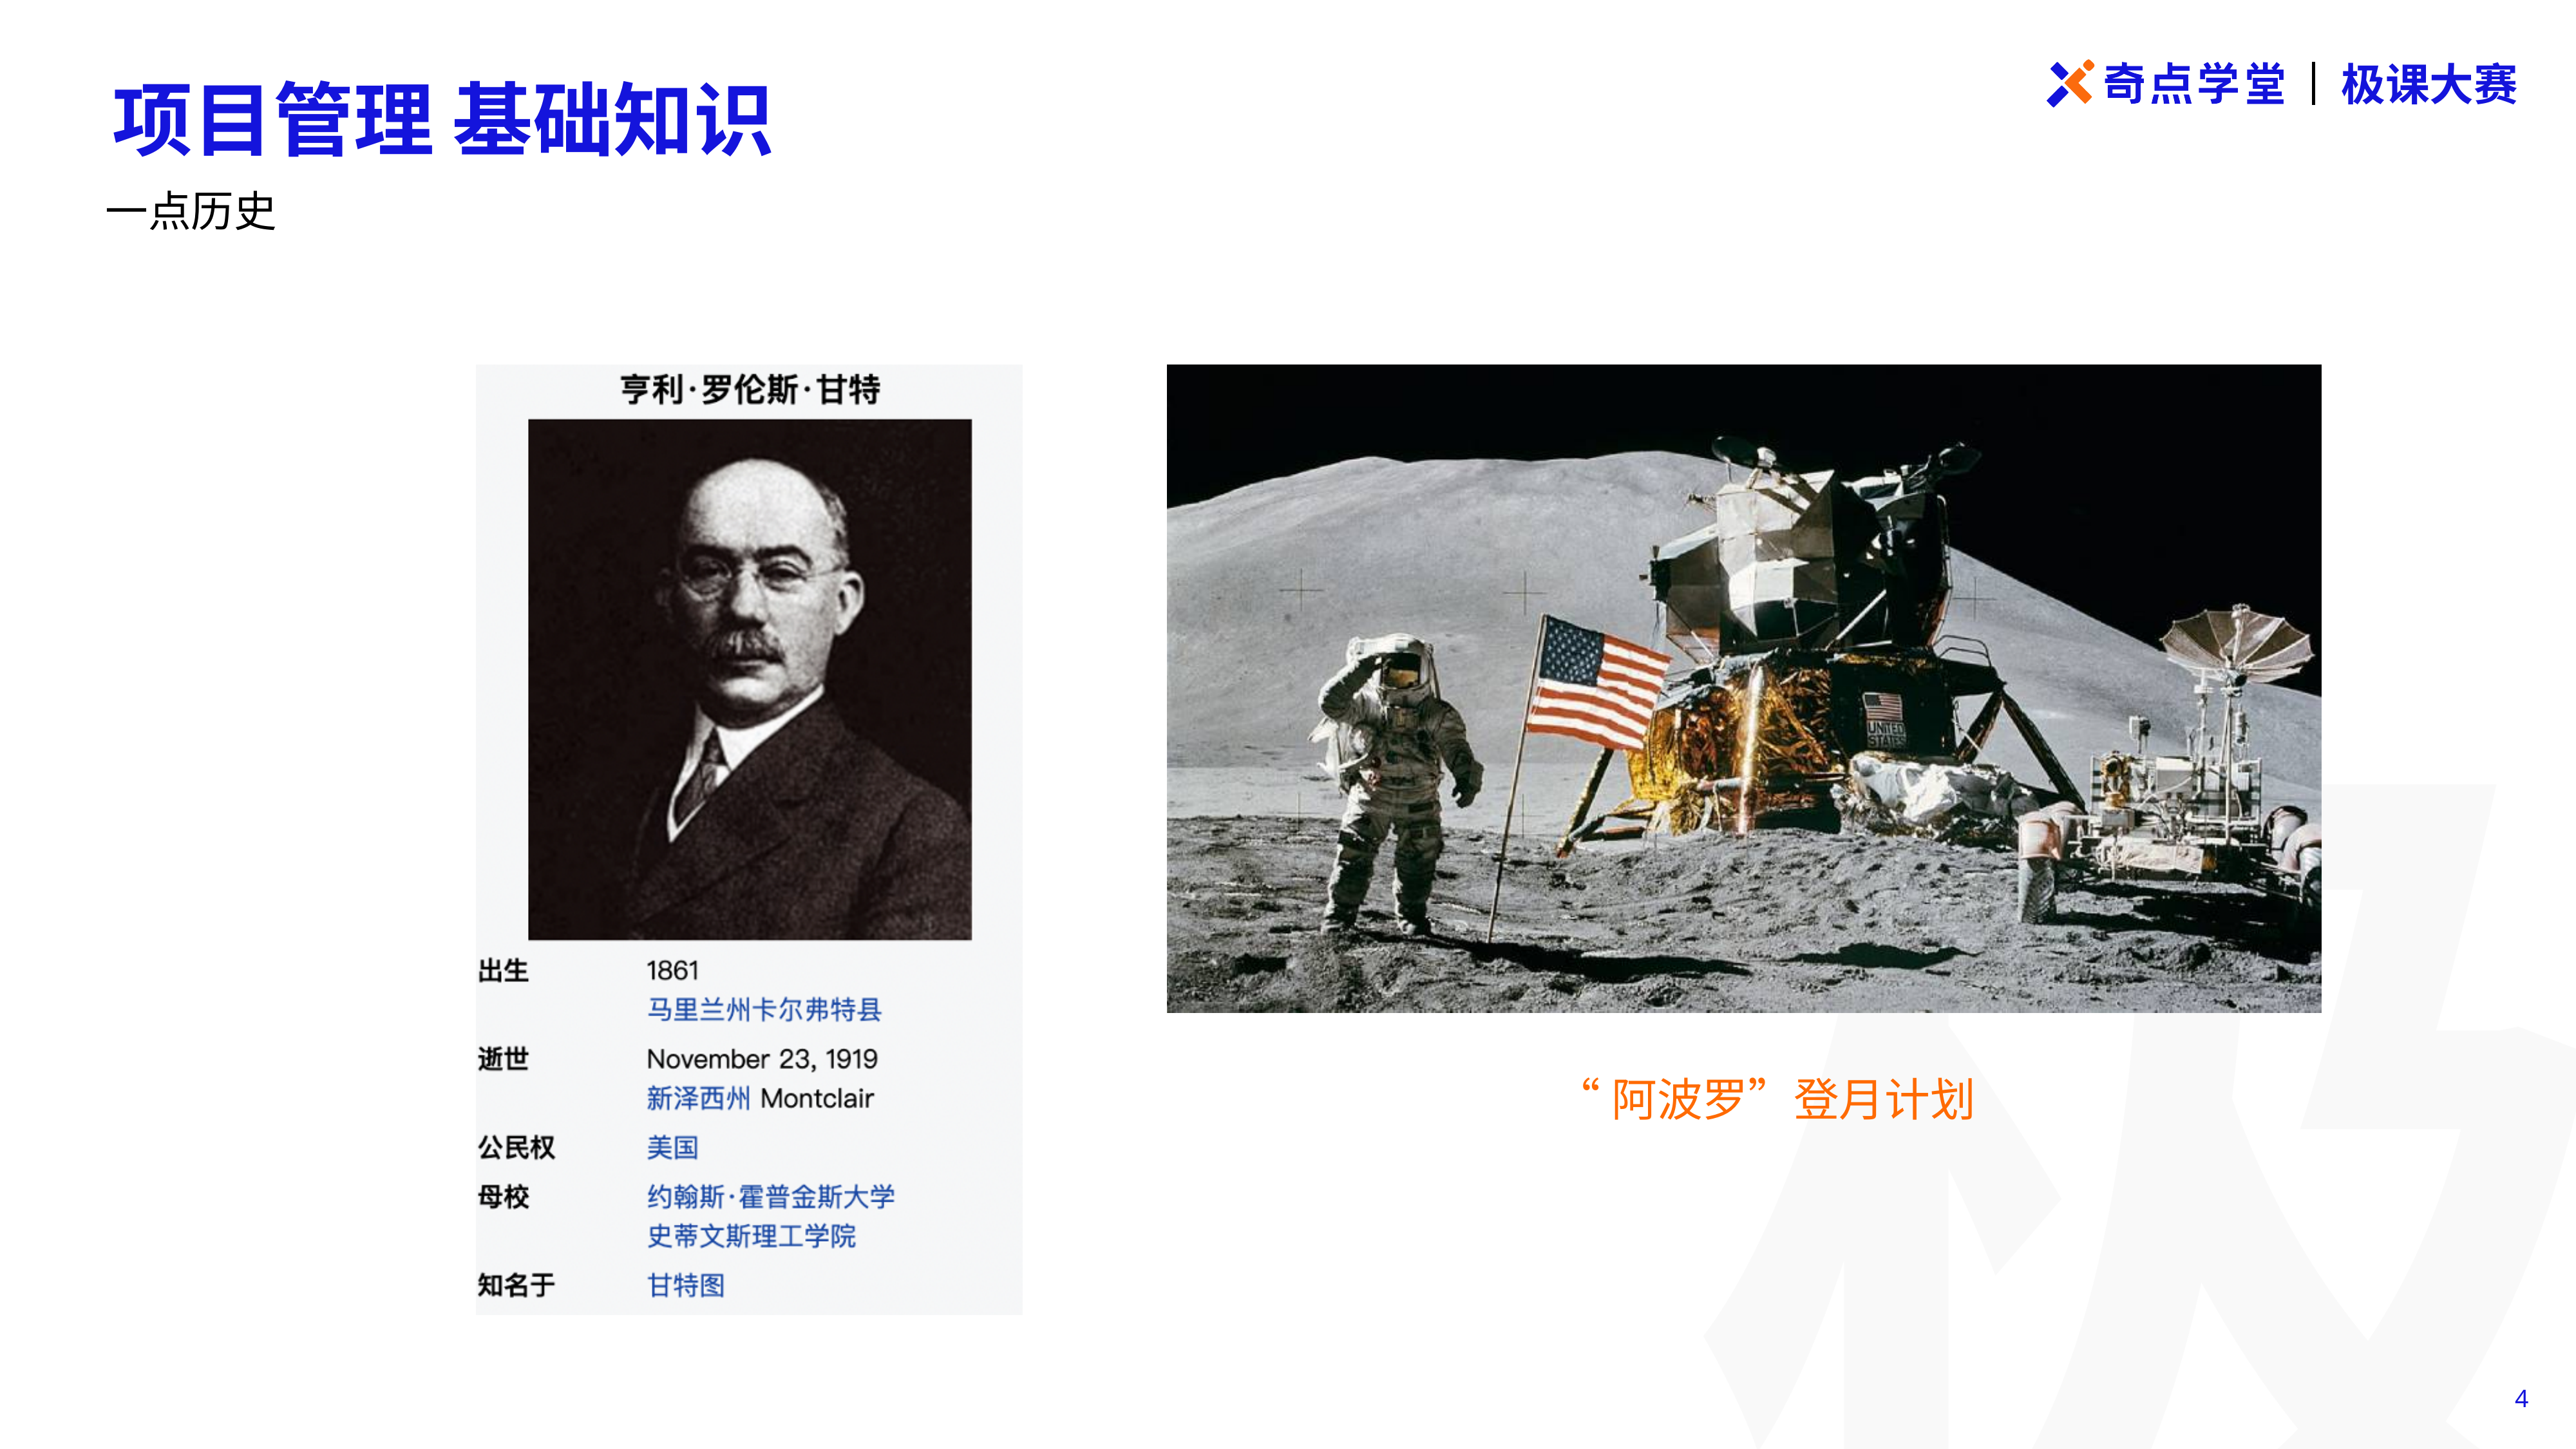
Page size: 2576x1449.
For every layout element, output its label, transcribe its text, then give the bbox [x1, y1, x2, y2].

text_box 一点历史 [97, 171, 285, 243]
picture [476, 365, 1023, 1315]
picture [2047, 59, 2284, 108]
picture [1167, 365, 2322, 1013]
text_box 项目管理 基础知识 [104, 52, 782, 174]
text_box “阿波罗”登月计划 [1547, 1057, 1984, 1133]
text_box 4 [2508, 1378, 2535, 1419]
